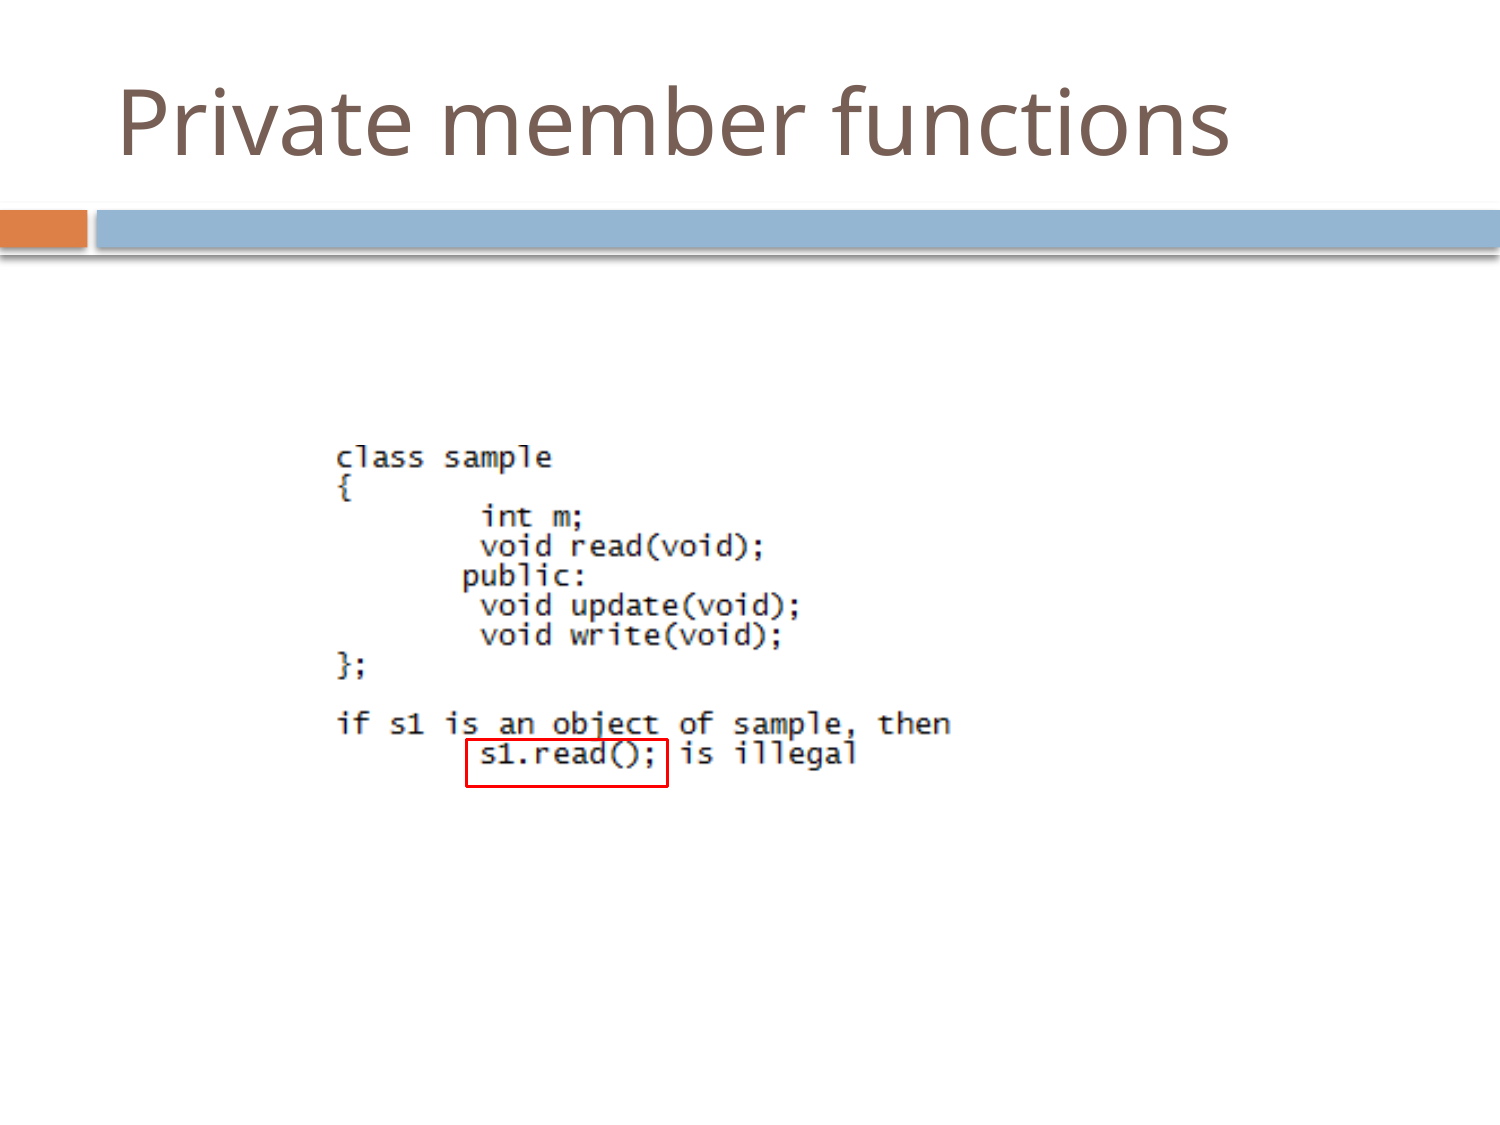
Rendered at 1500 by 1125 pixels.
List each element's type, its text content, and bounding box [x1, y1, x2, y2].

title Private member functions [100, 37, 1438, 200]
picture [336, 445, 970, 788]
